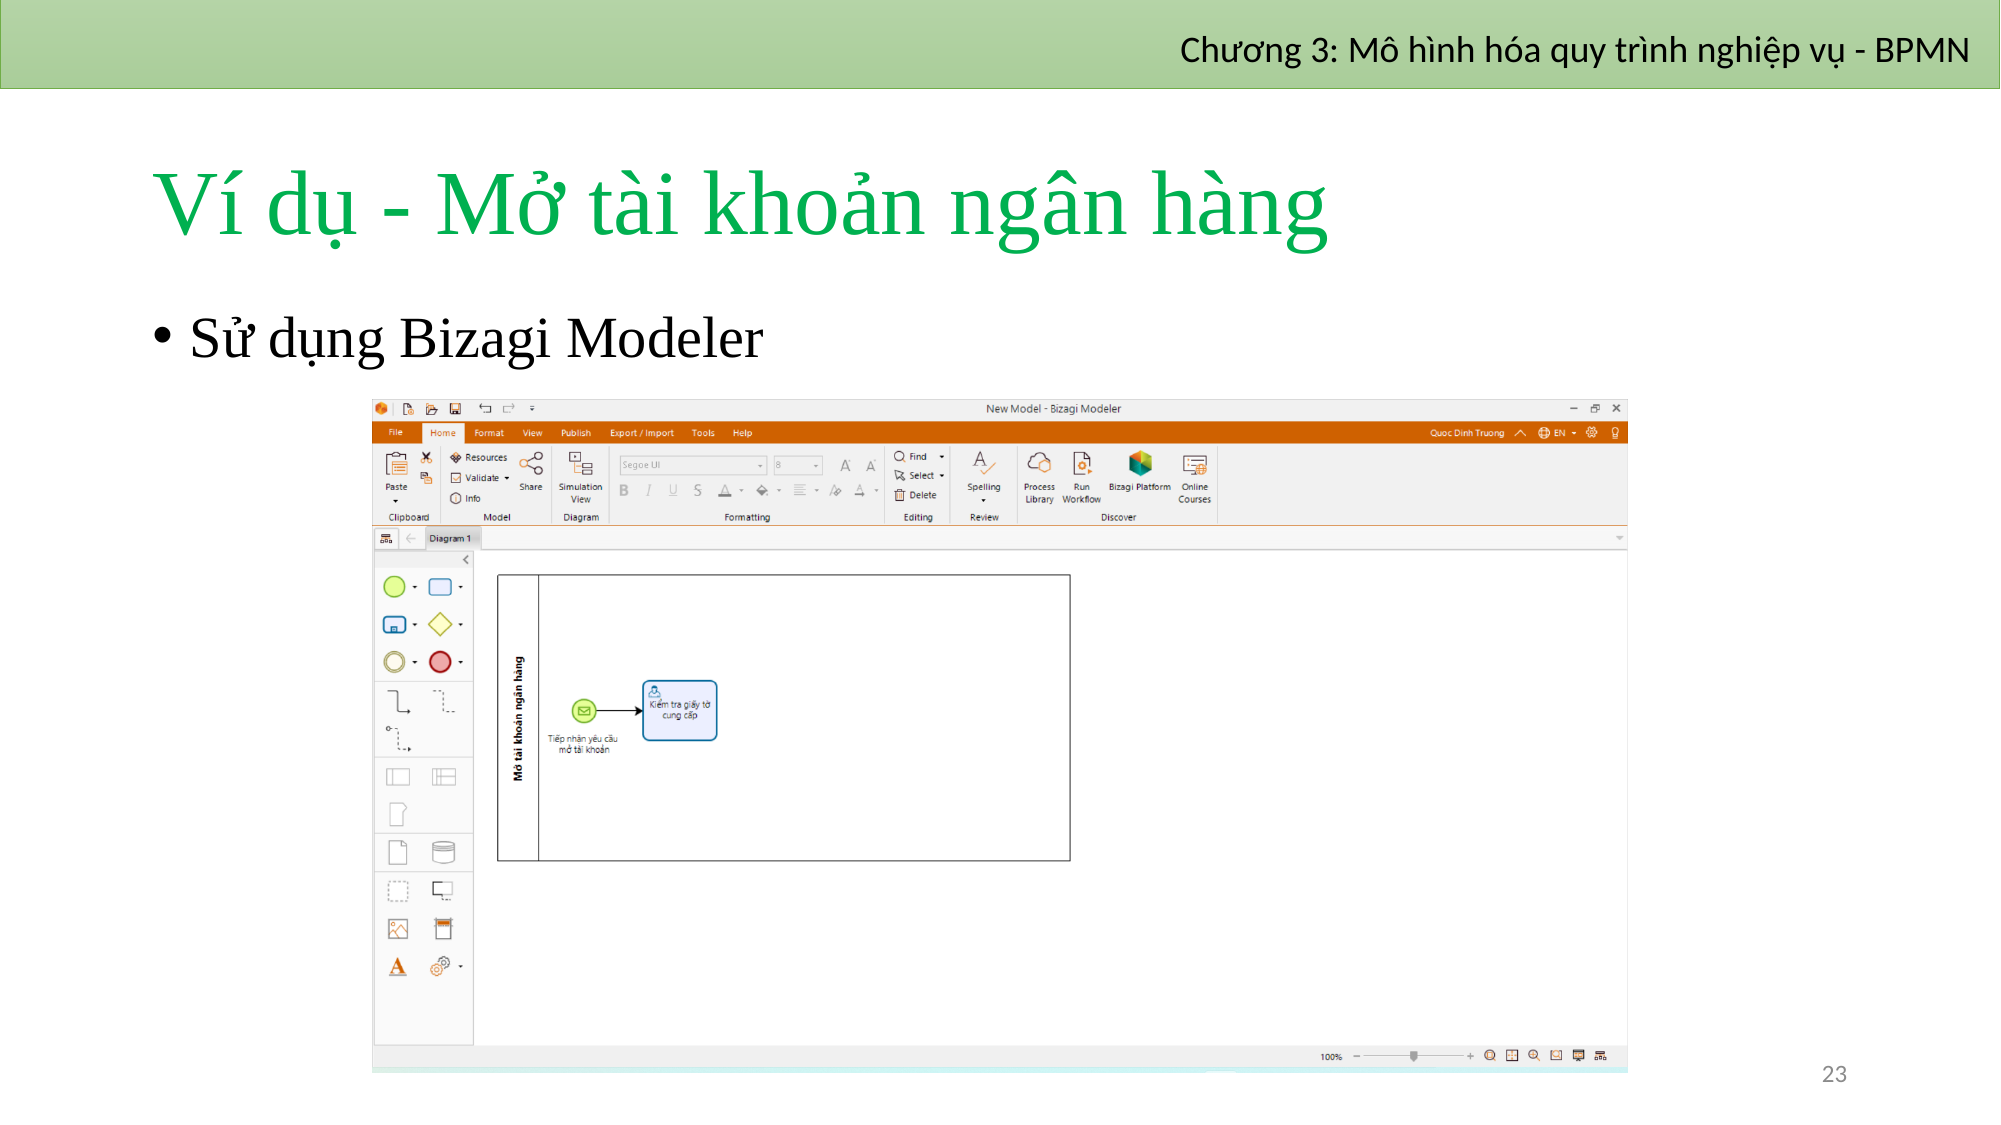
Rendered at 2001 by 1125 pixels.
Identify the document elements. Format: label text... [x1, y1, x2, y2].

slide_number 23 [1412, 1042, 1863, 1103]
picture [372, 399, 1628, 1073]
text_box Chương 3: Mô hình hóa quy trình nghiệp vụ - BPMN [770, 17, 1987, 78]
title Ví dụ - Mở tài khoản ngân hàng [137, 132, 1863, 278]
list Sử dụng Bizagi Modeler [137, 299, 1863, 1014]
